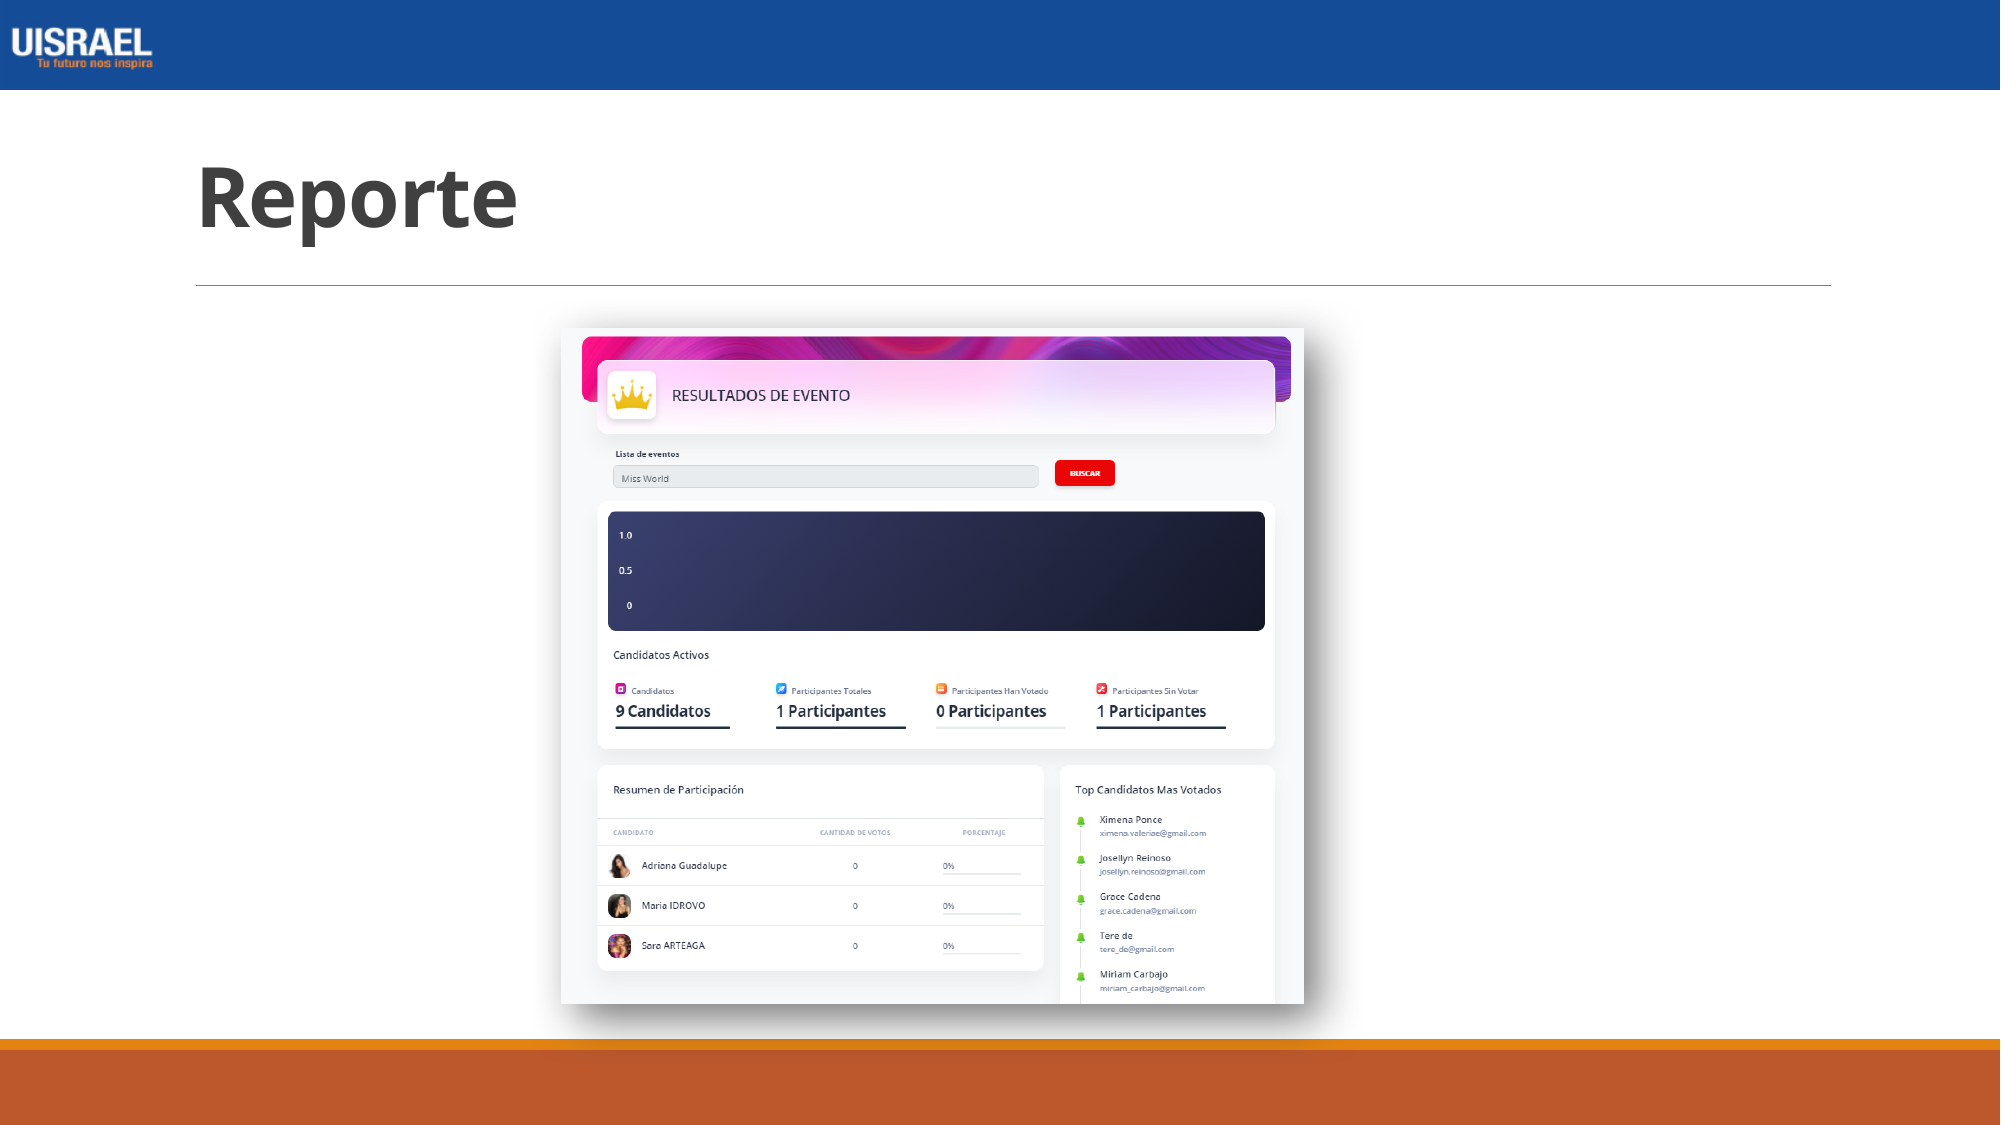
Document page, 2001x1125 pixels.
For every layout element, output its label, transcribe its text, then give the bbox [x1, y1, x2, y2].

title Reporte [180, 144, 1831, 252]
picture [560, 327, 1304, 1005]
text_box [0, 0, 2000, 91]
